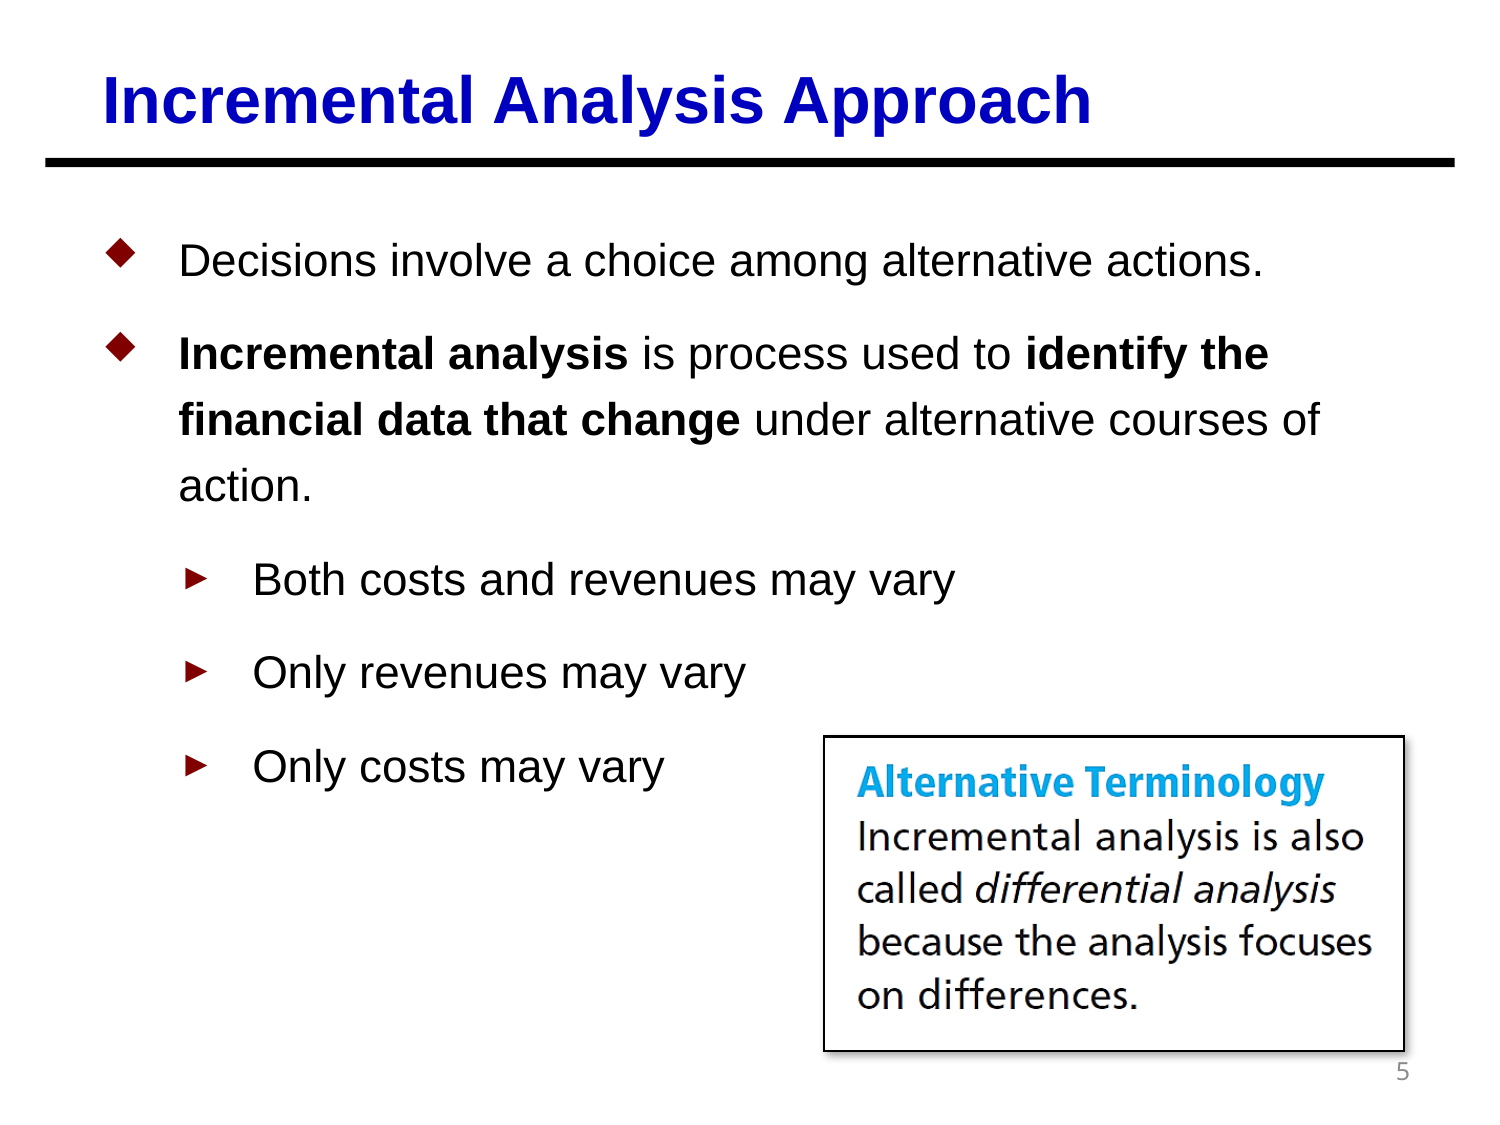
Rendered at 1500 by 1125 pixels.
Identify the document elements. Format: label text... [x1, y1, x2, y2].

list Decisions involve a choice among alternative actions. Incremental analysis is process used to identify the financial data that change under alternative courses of action. Both costs and revenues may vary Only revenues may vary Only costs may vary [87, 212, 1363, 825]
text_box Incremental Analysis Approach [87, 50, 1450, 142]
picture [824, 737, 1403, 1051]
slide_number 5 [1074, 1042, 1425, 1103]
